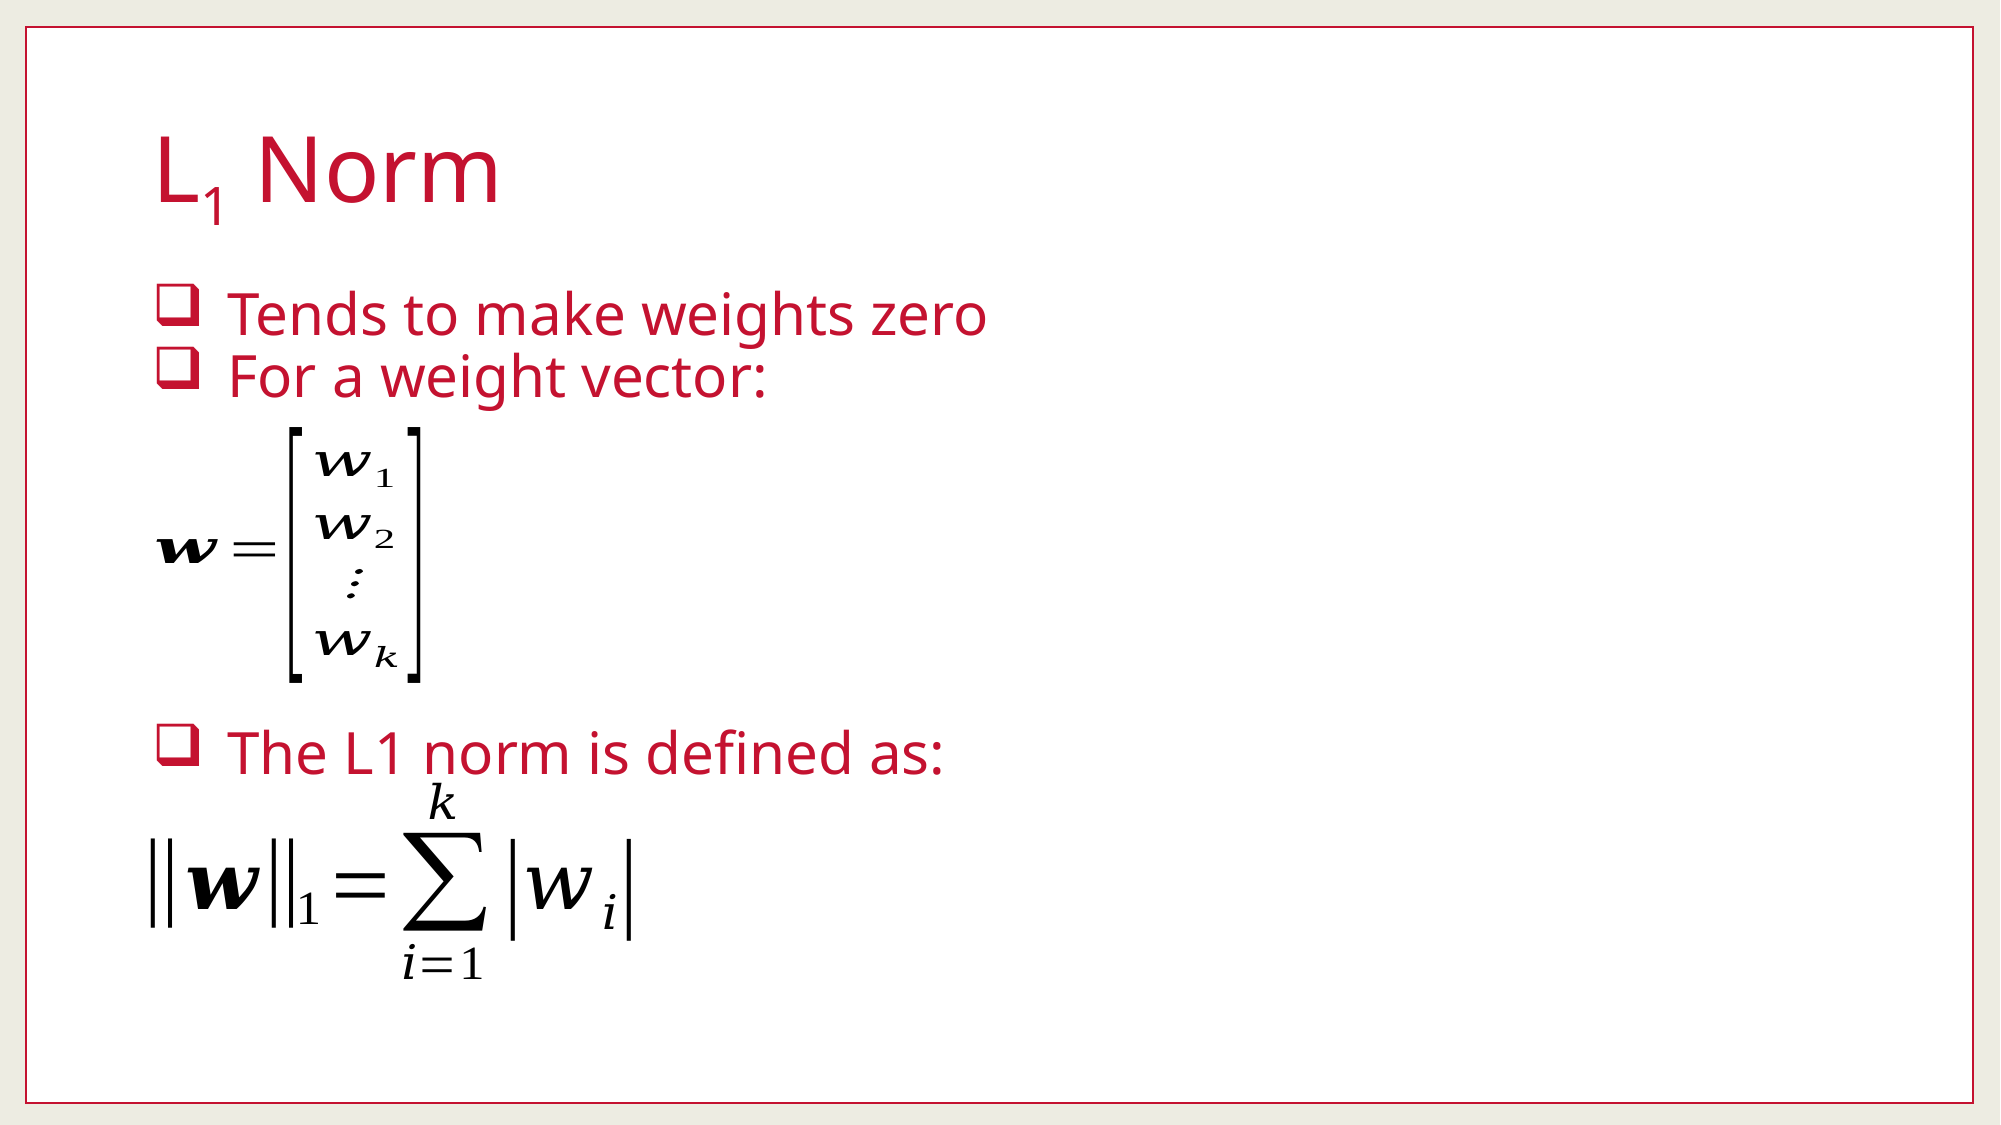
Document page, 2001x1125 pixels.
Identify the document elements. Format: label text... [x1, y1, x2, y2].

title L1 Norm [137, 59, 1863, 277]
list Tends to make weights zero For a weight vector: The L1 norm is defined as: [137, 277, 1955, 992]
